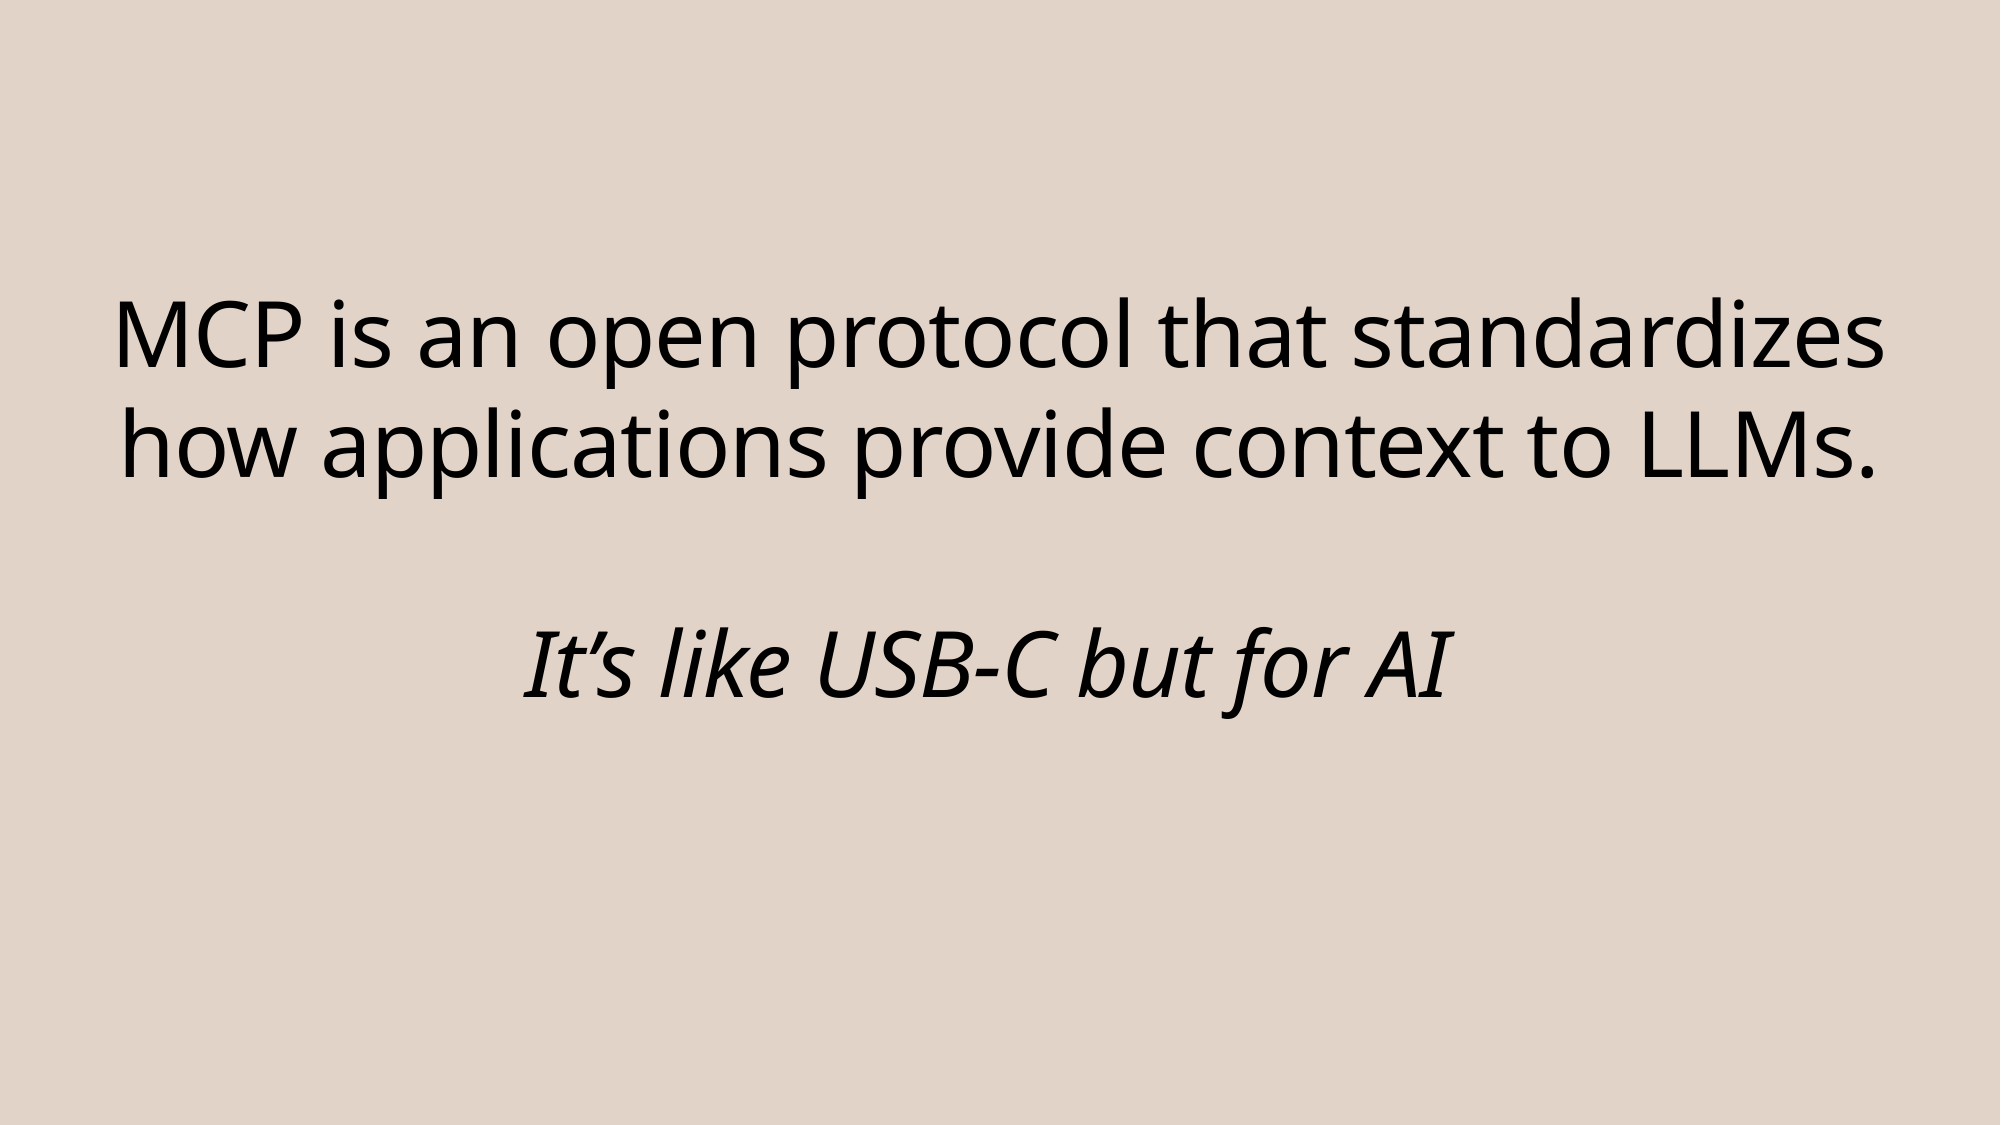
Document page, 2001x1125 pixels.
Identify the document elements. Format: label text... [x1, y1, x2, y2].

title MCP is an open protocol that standardizes how applications provide context to LLMs. It’s like USB-C but for AI [74, 276, 1924, 721]
